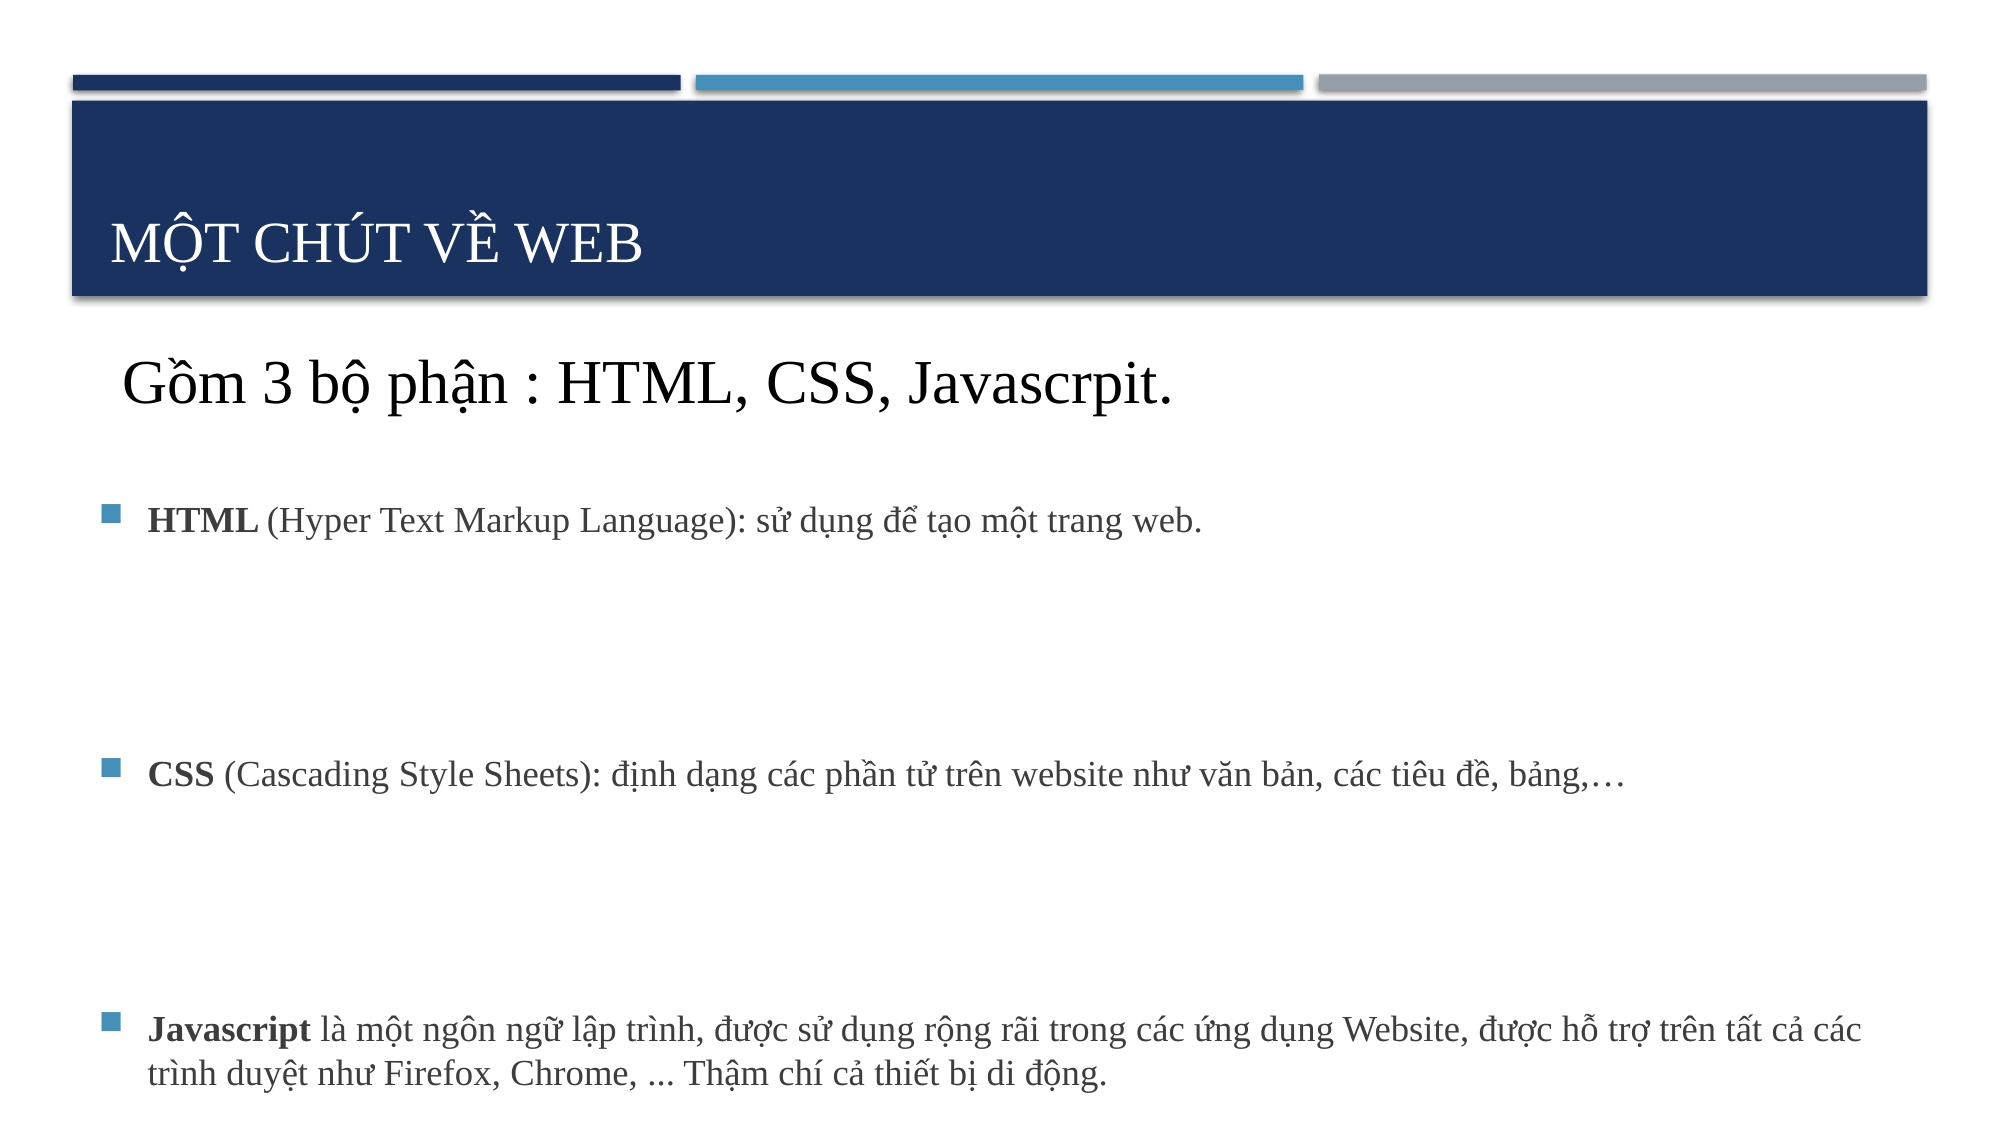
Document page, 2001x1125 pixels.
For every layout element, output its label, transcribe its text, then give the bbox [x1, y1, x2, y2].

text_box Gồm 3 bộ phận : HTML, CSS, Javascrpit. [107, 333, 1273, 424]
list HTML (Hyper Text Markup Language): sử dụng để tạo một trang web. CSS (Cascading Style Sheets): định dạng các phần tử trên website như văn bản, các tiêu đề, bảng,… Javascript là một ngôn ngữ lập trình, được sử dụng rộng rãi trong các ứng dụng Website, được hỗ trợ trên tất cả các trình duyệt như Firefox, Chrome, ... Thậm chí cả thiết bị di động. [83, 424, 1893, 1101]
title Một chút về web [95, 115, 1905, 282]
